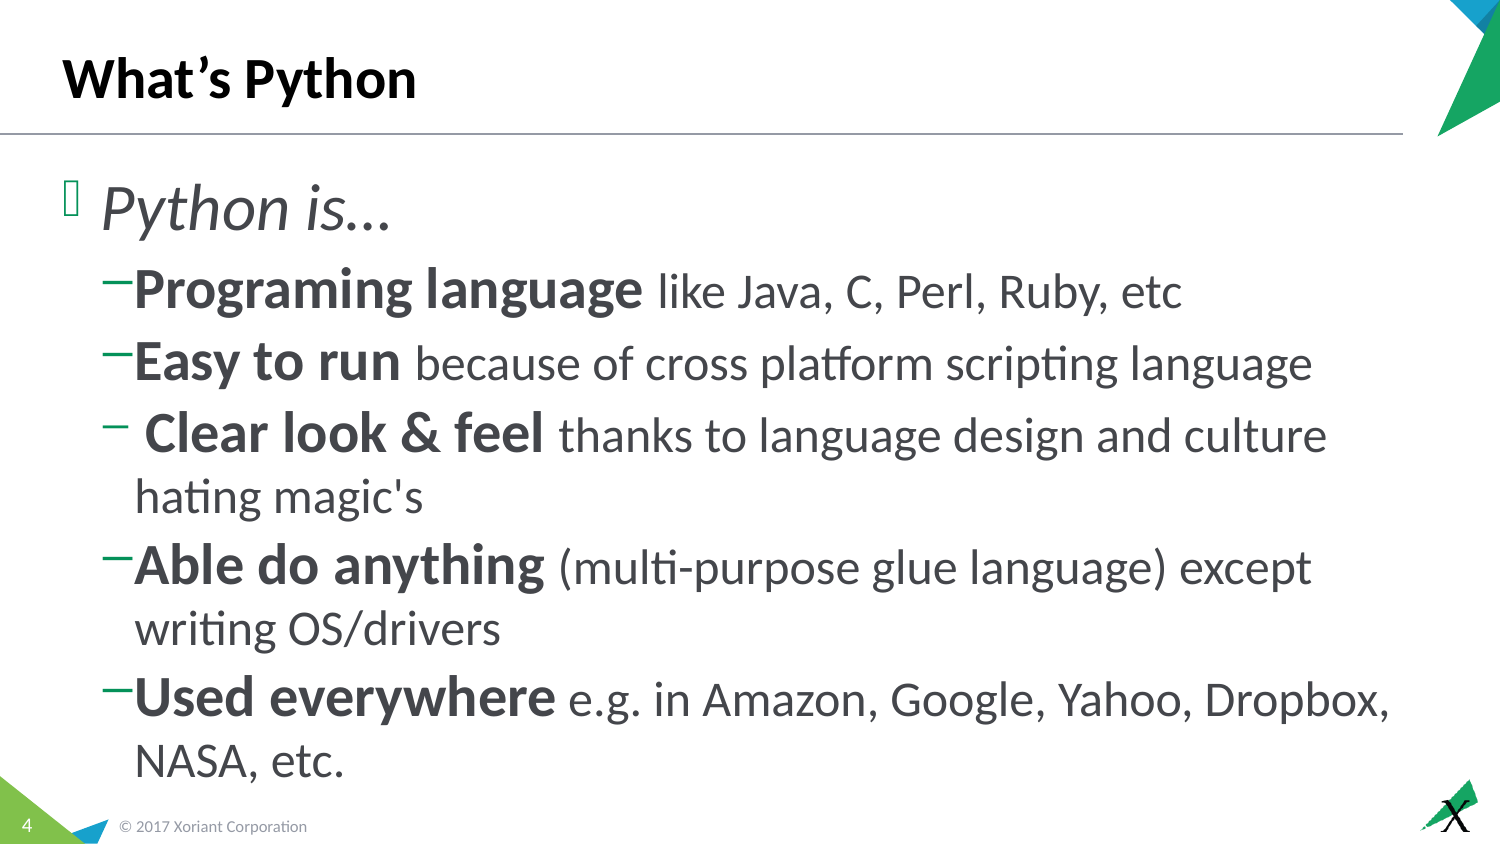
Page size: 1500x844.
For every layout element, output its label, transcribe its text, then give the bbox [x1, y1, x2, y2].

title What’s Python [47, 9, 1398, 118]
picture [1420, 779, 1478, 832]
list Python is… Programing language like Java, C, Perl, Ruby, etc Easy to run because of cross platform scripting language Clear look & feel thanks to language design and culture hating magic's Able do anything (multi-purpose glue language) except writing OS/drivers Used everywhere e.g. in Amazon, Google, Yahoo, Dropbox, NASA, etc. [47, 156, 1423, 797]
